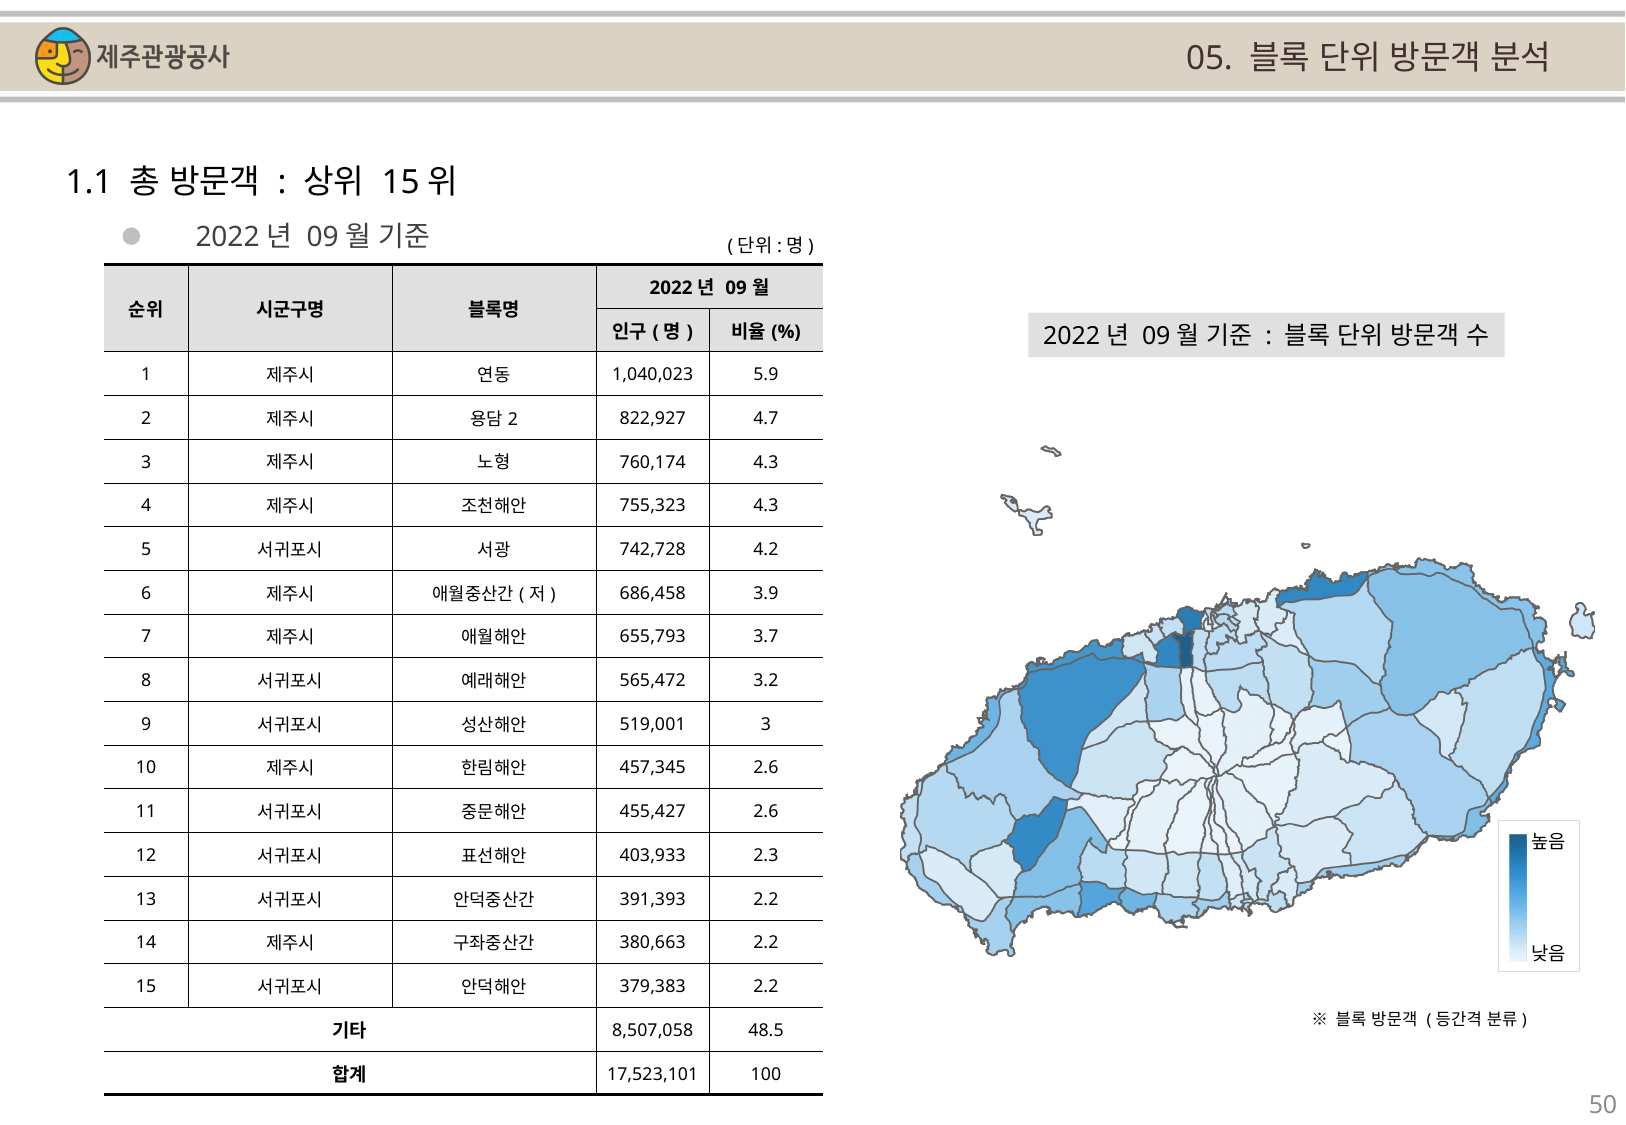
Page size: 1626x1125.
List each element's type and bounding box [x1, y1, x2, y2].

table_cell [189, 833, 392, 876]
table_cell [189, 877, 392, 920]
table_cell [393, 571, 596, 614]
table_cell [393, 833, 596, 876]
table_cell [189, 658, 392, 701]
table_cell [597, 527, 709, 570]
table_cell [710, 921, 823, 963]
table_header [393, 266, 596, 351]
table_cell [189, 352, 392, 395]
table_cell [104, 1008, 596, 1051]
table_cell [393, 702, 596, 745]
picture [31, 26, 232, 87]
table_cell [710, 396, 823, 439]
table_cell [104, 1052, 596, 1093]
table_cell [597, 352, 709, 395]
slide_number [1595, 1063, 1618, 1123]
text_box [180, 210, 446, 260]
table_cell [189, 615, 392, 657]
text_box [713, 226, 829, 264]
table_cell [104, 921, 188, 963]
table_cell [104, 702, 188, 745]
table_cell [104, 877, 188, 920]
table_cell [104, 964, 188, 1007]
table_cell [393, 658, 596, 701]
table_cell [597, 484, 709, 526]
table_cell [393, 964, 596, 1007]
table_cell [393, 440, 596, 483]
table_cell [104, 527, 188, 570]
table_header [189, 266, 392, 351]
picture [900, 263, 1595, 1125]
table_cell [710, 440, 823, 483]
table_cell [189, 396, 392, 439]
text_box [1498, 820, 1595, 974]
table_cell [597, 309, 709, 351]
table_cell [189, 571, 392, 614]
table_cell [710, 527, 823, 570]
table_cell [597, 396, 709, 439]
table_cell [597, 789, 709, 832]
table_cell [710, 1008, 823, 1051]
table_cell [710, 877, 823, 920]
table_cell [104, 615, 188, 657]
table_cell [189, 746, 392, 788]
table_cell [393, 746, 596, 788]
table_cell [710, 789, 823, 832]
table_cell [104, 484, 188, 526]
table_cell [597, 658, 709, 701]
table_cell [597, 1052, 709, 1093]
table_header [104, 266, 188, 351]
table_cell [597, 877, 709, 920]
table_cell [393, 527, 596, 570]
table_cell [393, 352, 596, 395]
table_cell [597, 964, 709, 1007]
table_cell [104, 440, 188, 483]
table_cell [597, 833, 709, 876]
table_cell [189, 440, 392, 483]
table_cell [710, 964, 823, 1007]
table_cell [710, 1052, 823, 1093]
table_cell [597, 746, 709, 788]
table_cell [104, 789, 188, 832]
table_cell [393, 484, 596, 526]
text_box [121, 226, 141, 246]
table_cell [710, 702, 823, 745]
table_cell [710, 833, 823, 876]
table_cell [104, 396, 188, 439]
table_cell [189, 702, 392, 745]
table_header [597, 266, 823, 308]
table_cell [104, 746, 188, 788]
table_cell [189, 789, 392, 832]
table_cell [104, 833, 188, 876]
table_cell [710, 658, 823, 701]
table_cell [597, 702, 709, 745]
table_cell [597, 571, 709, 614]
table_cell [710, 309, 823, 351]
table_cell [710, 484, 823, 526]
text_box [1042, 28, 1595, 84]
table_cell [597, 615, 709, 657]
table_cell [104, 571, 188, 614]
table_cell [710, 571, 823, 614]
table_cell [393, 789, 596, 832]
table_cell [393, 615, 596, 657]
table_cell [393, 921, 596, 963]
table_cell [189, 964, 392, 1007]
table_cell [597, 921, 709, 963]
table_cell [189, 484, 392, 526]
table_cell [189, 527, 392, 570]
table_cell [597, 1008, 709, 1051]
table_cell [597, 440, 709, 483]
table_cell [104, 352, 188, 395]
table_cell [393, 877, 596, 920]
table_cell [189, 921, 392, 963]
table_cell [104, 658, 188, 701]
table_cell [710, 352, 823, 395]
table_cell [393, 396, 596, 439]
table_cell [710, 746, 823, 788]
table_cell [710, 615, 823, 657]
text_box [50, 152, 1144, 208]
